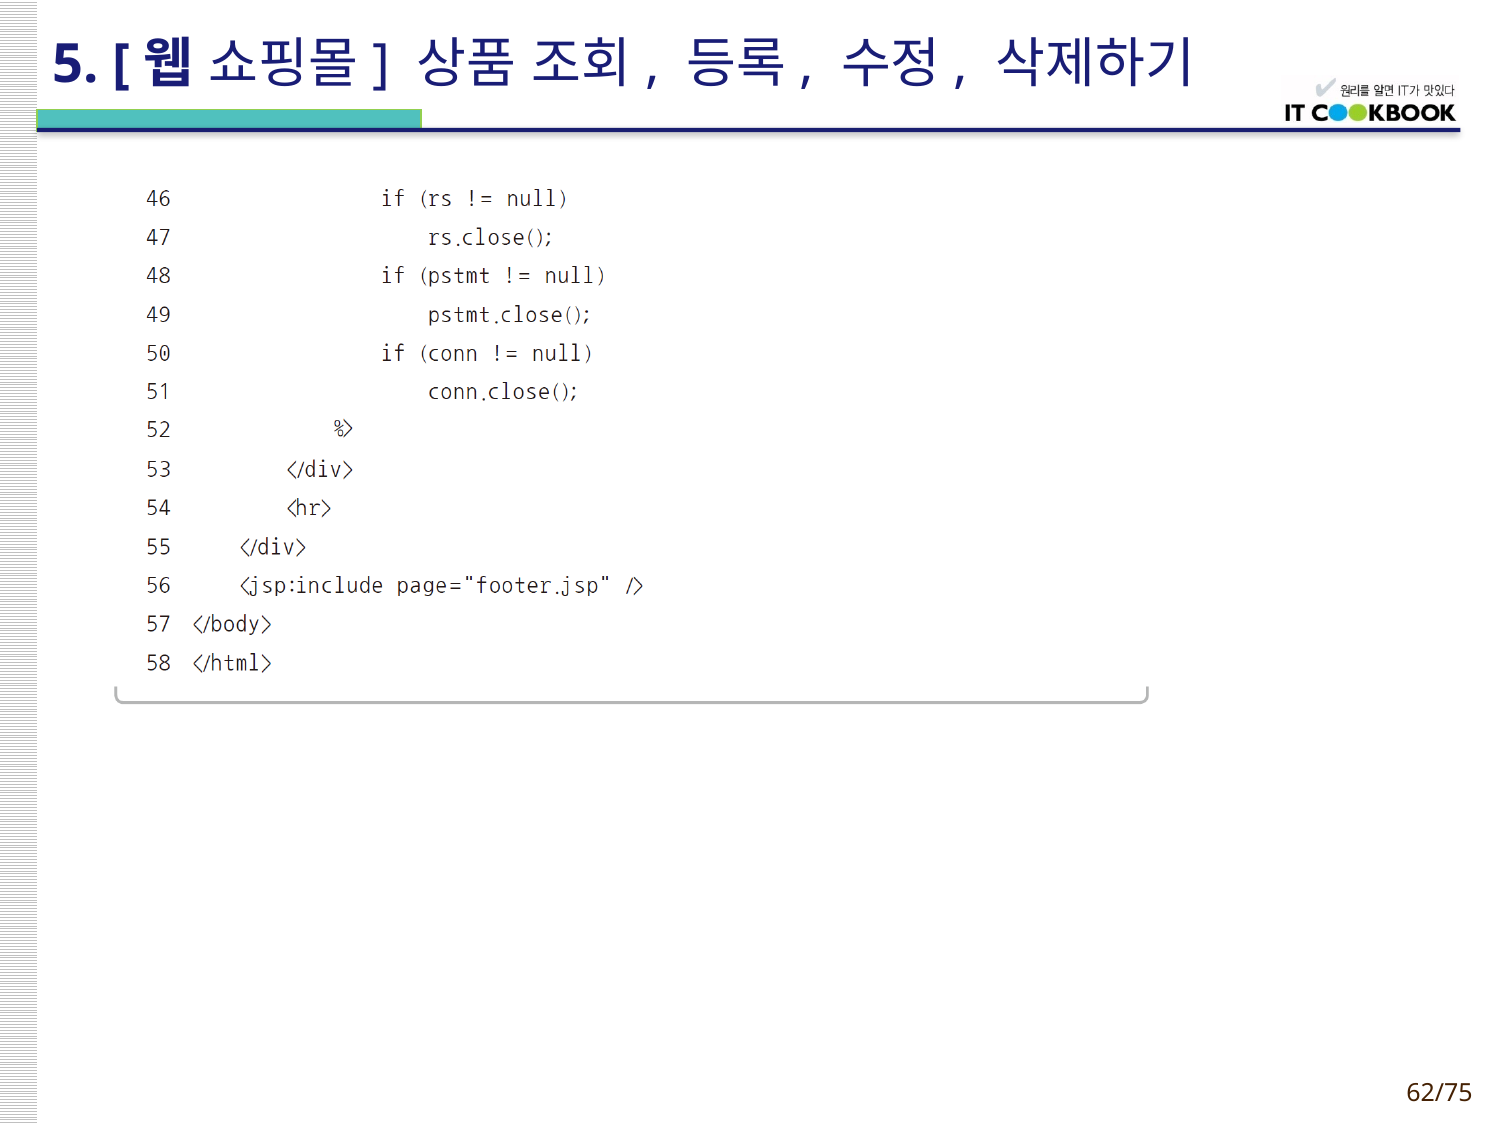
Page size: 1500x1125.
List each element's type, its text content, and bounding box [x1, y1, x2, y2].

title 5. [웹 쇼핑몰] 상품 조회, 등록, 수정, 삭제하기 [37, 13, 1278, 109]
picture [1281, 75, 1459, 123]
picture [111, 184, 1156, 709]
